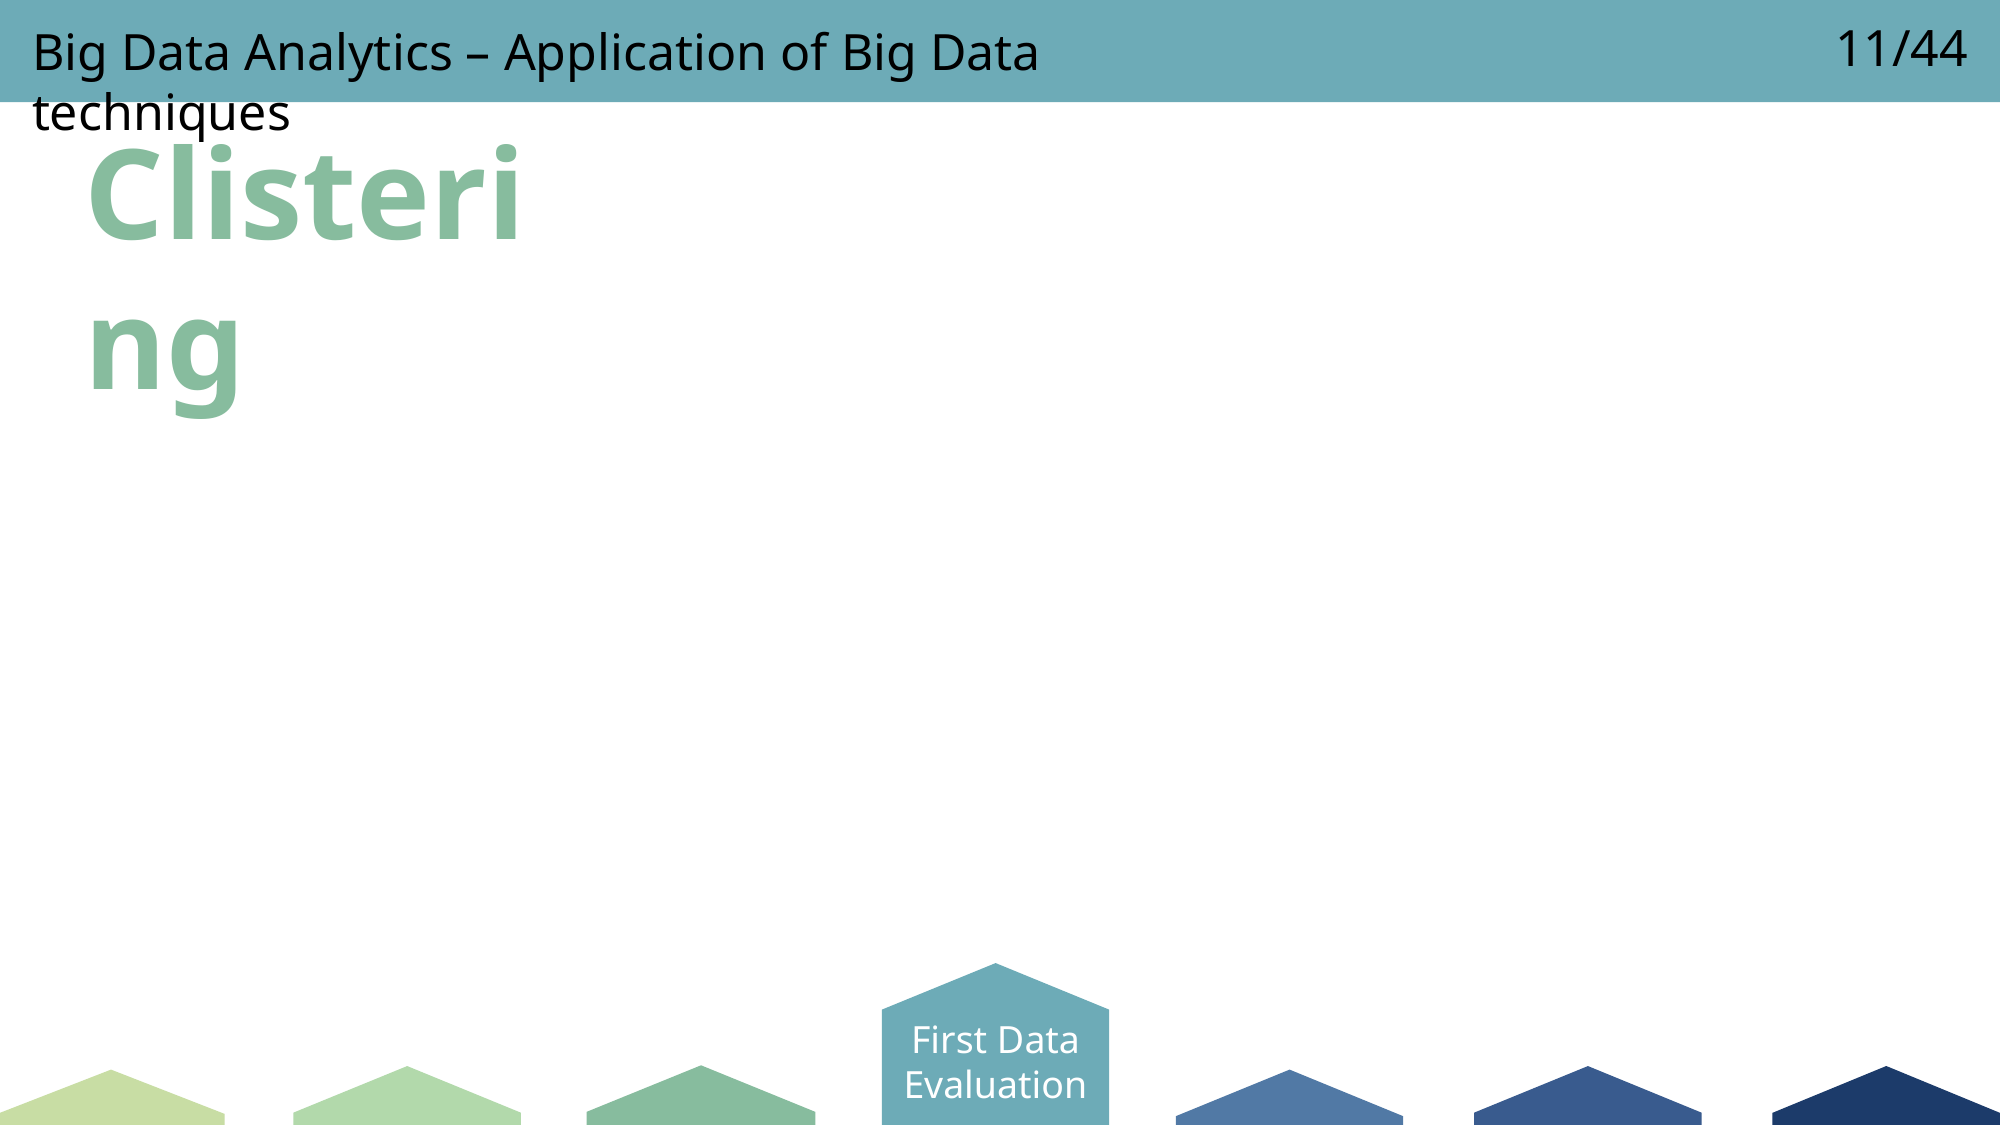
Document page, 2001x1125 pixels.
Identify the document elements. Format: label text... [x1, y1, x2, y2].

text_box [1772, 1066, 2000, 1125]
text_box [0, 1069, 225, 1125]
text_box [1474, 1066, 1702, 1125]
text_box [1175, 1069, 1404, 1125]
text_box [586, 1065, 816, 1125]
text_box [293, 1066, 521, 1125]
text_box [0, 0, 2000, 103]
text_box Big Data Analytics – Application of Big Data techniques [17, 12, 1247, 148]
slide_number 11/44 [1795, 18, 1983, 83]
text_box First Data Evaluation [881, 963, 1110, 1125]
text_box Clistering [69, 106, 613, 422]
